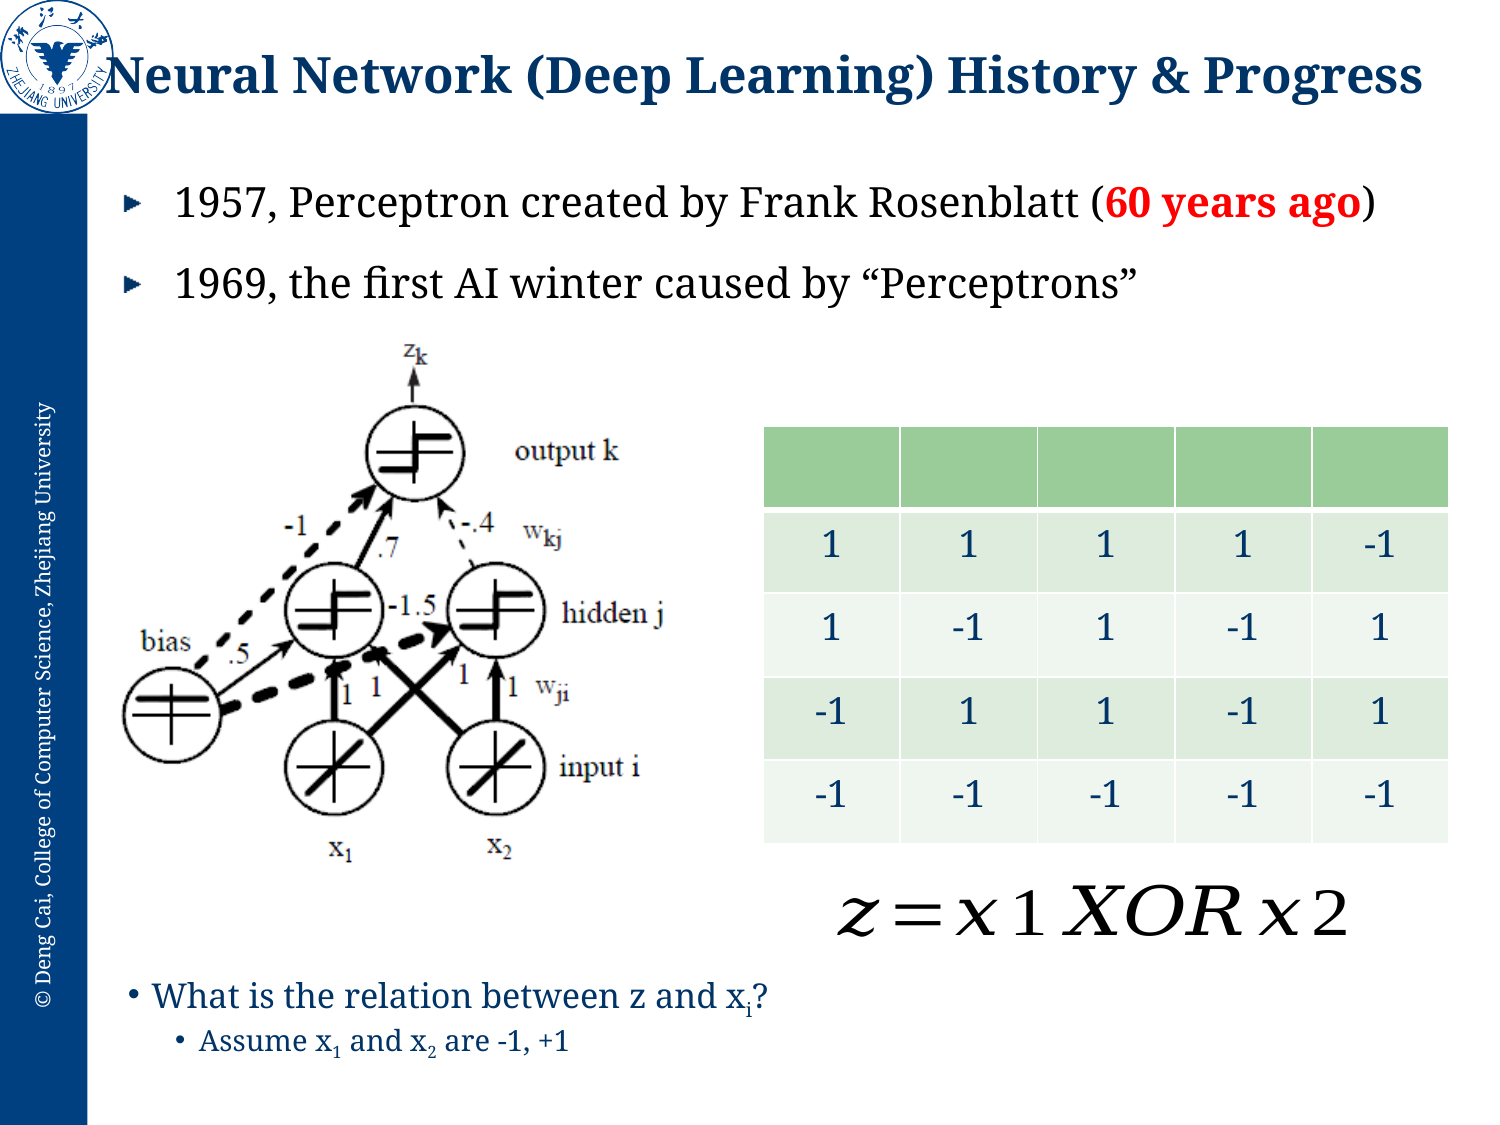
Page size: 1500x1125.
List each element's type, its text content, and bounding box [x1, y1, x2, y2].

text_box What is the relation between z and xi? Assume x1 and x2 are -1, +1 [112, 967, 960, 1068]
list 1957, Perceptron created by Frank Rosenblatt (60 years ago) 1969, the first AI winter caused by “Perceptrons” [103, 167, 1397, 1084]
picture [118, 270, 141, 293]
picture [0, 0, 114, 114]
picture [120, 332, 674, 872]
title Neural Network (Deep Learning) History & Progress [29, 14, 1500, 112]
picture [118, 189, 141, 212]
